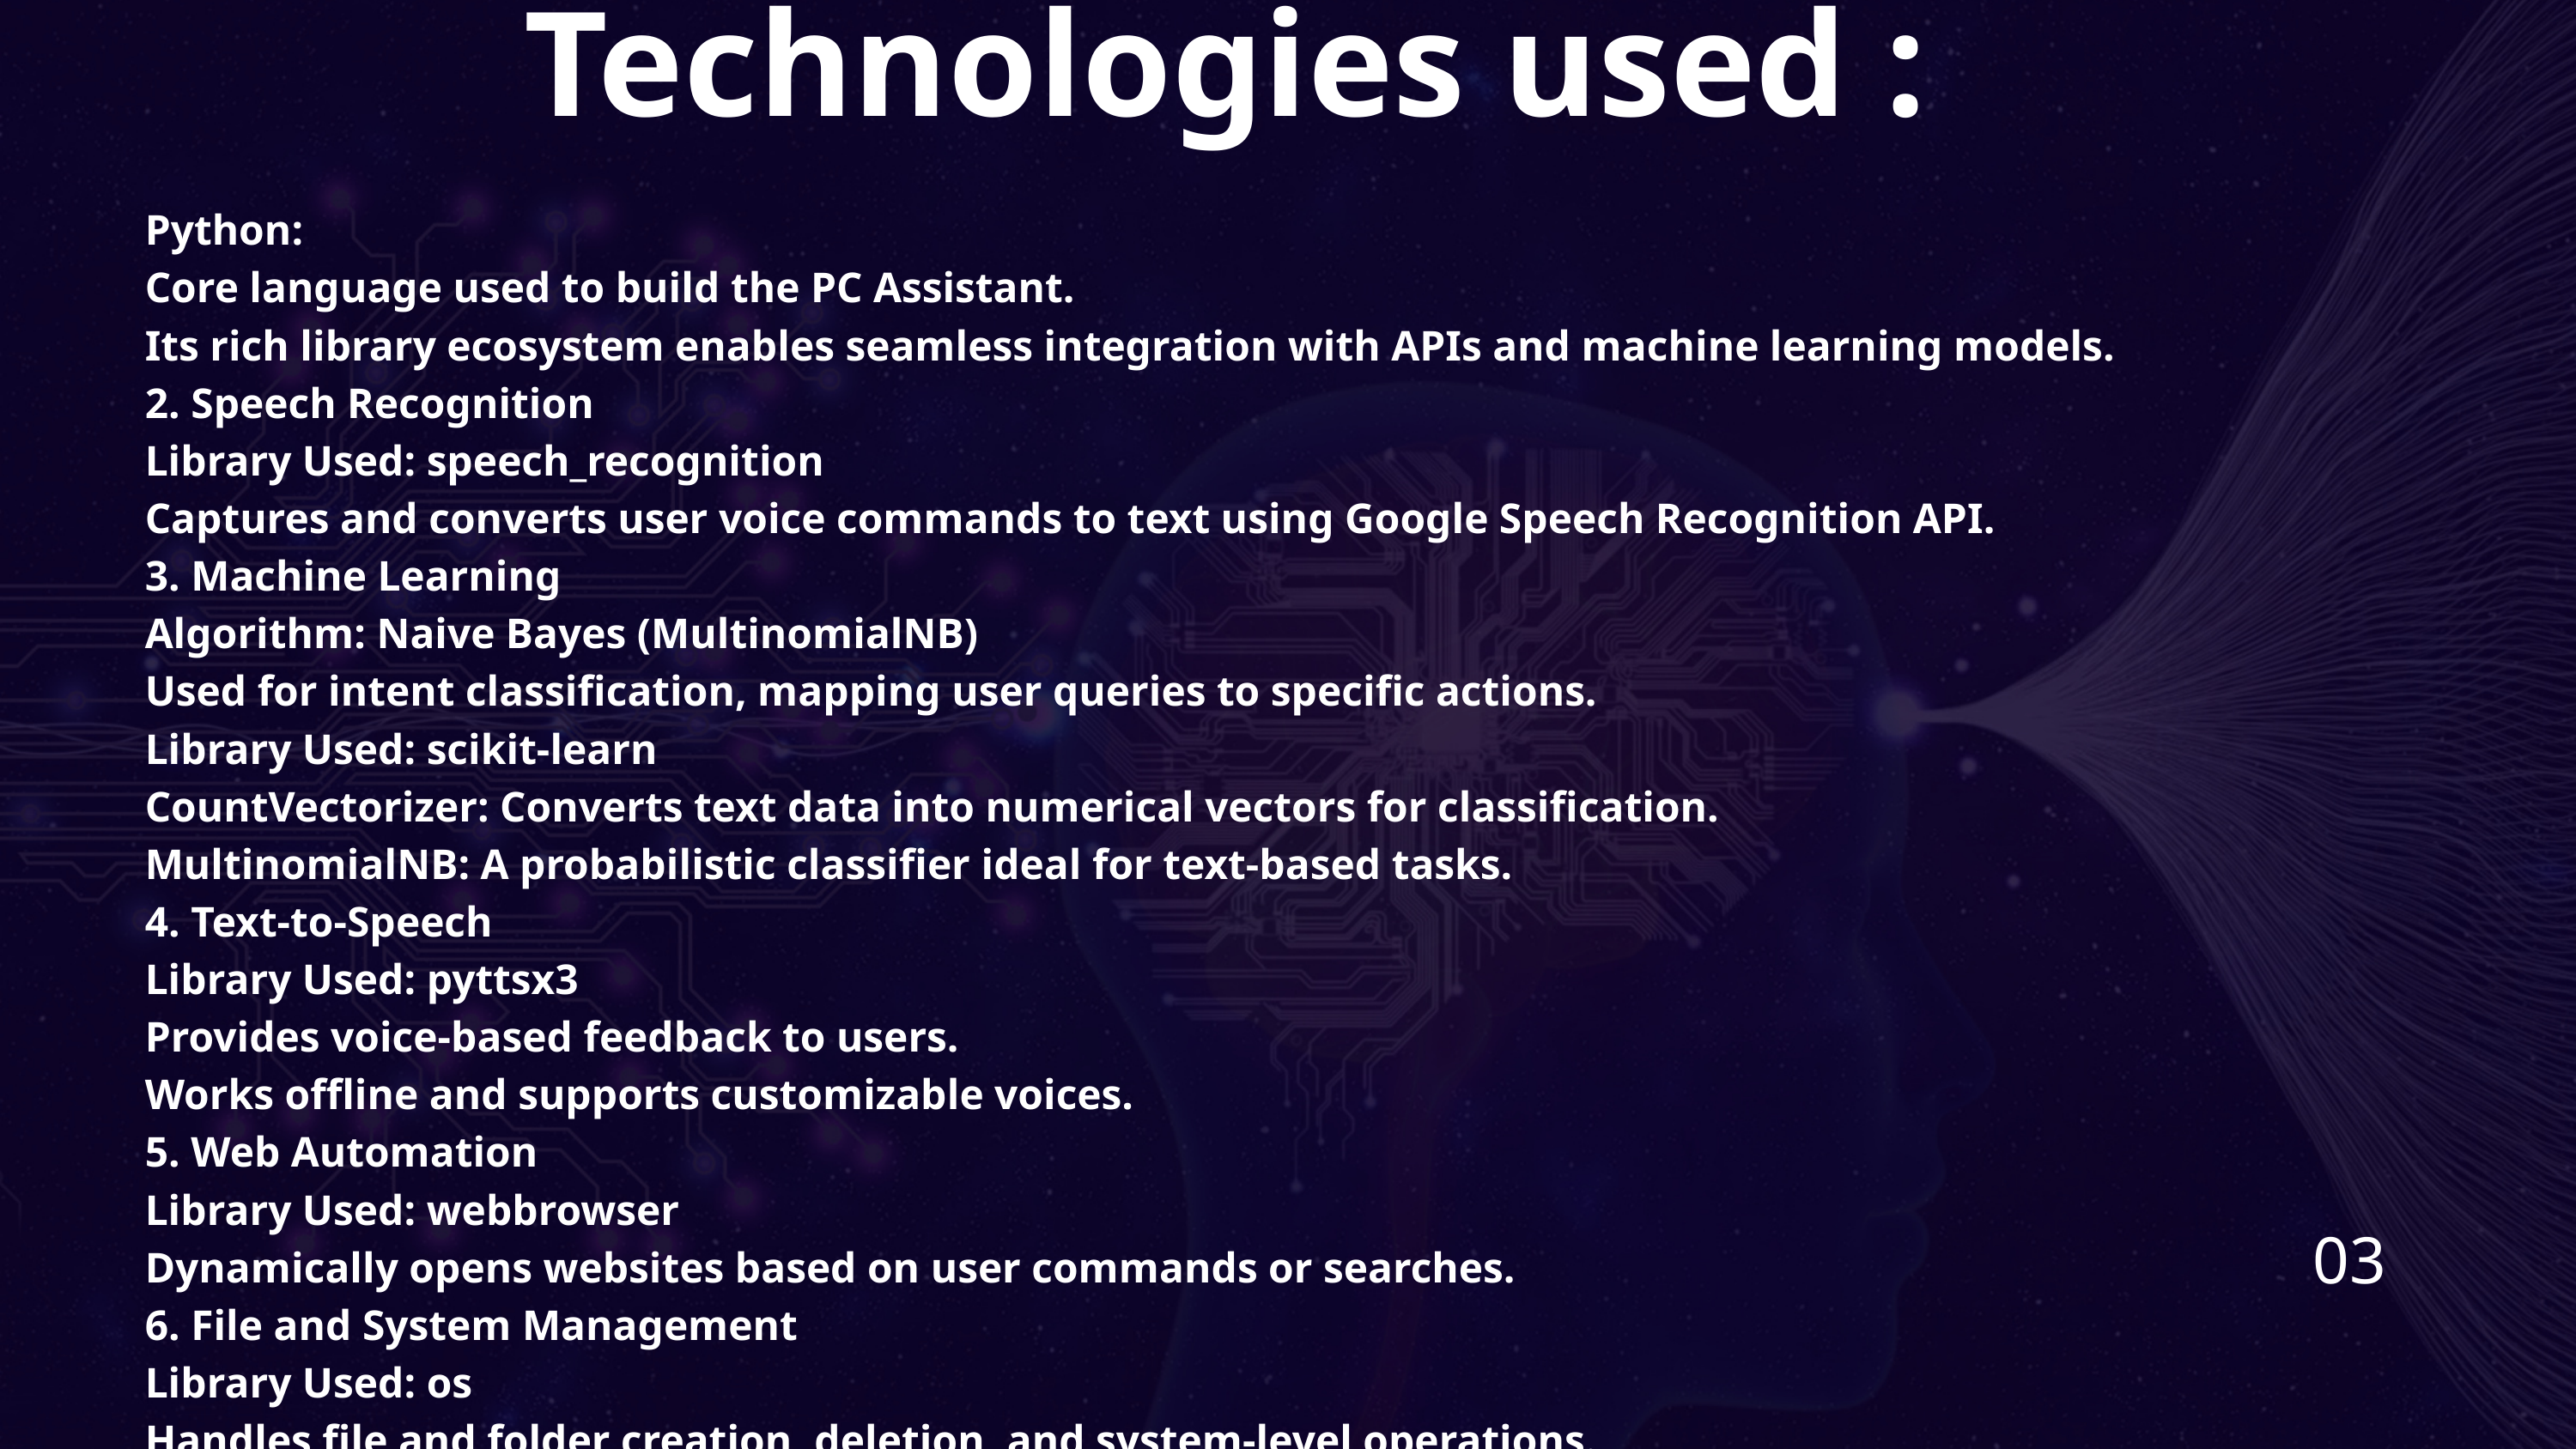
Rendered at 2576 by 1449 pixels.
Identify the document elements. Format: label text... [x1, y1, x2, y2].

text_box [0, 0, 2576, 1449]
text_box Technologies used : [524, 10, 2514, 146]
text_box Python: Core language used to build the PC Assistant. Its rich library ecosystem enables seamless integration with APIs and machine learning models. 2. Speech Recognition Library Used: speech_recognition Captures and converts user voice commands to text using Google Speech Recognition API. 3. Machine Learning Algorithm: Naive Bayes (MultinomialNB) Used for intent classification, mapping user queries to specific actions. Library Used: scikit-learn CountVectorizer: Converts text data into numerical vectors for classification. MultinomialNB: A probabilistic classifier ideal for text-based tasks. 4. Text-to-Speech Library Used: pyttsx3 Provides voice-based feedback to users. Works offline and supports customizable voices. 5. Web Automation Library Used: webbrowser Dynamically opens websites based on user commands or searches. 6. File and System Management Library Used: os Handles file and folder creation, deletion, and system-level operations. [144, 137, 2452, 1449]
